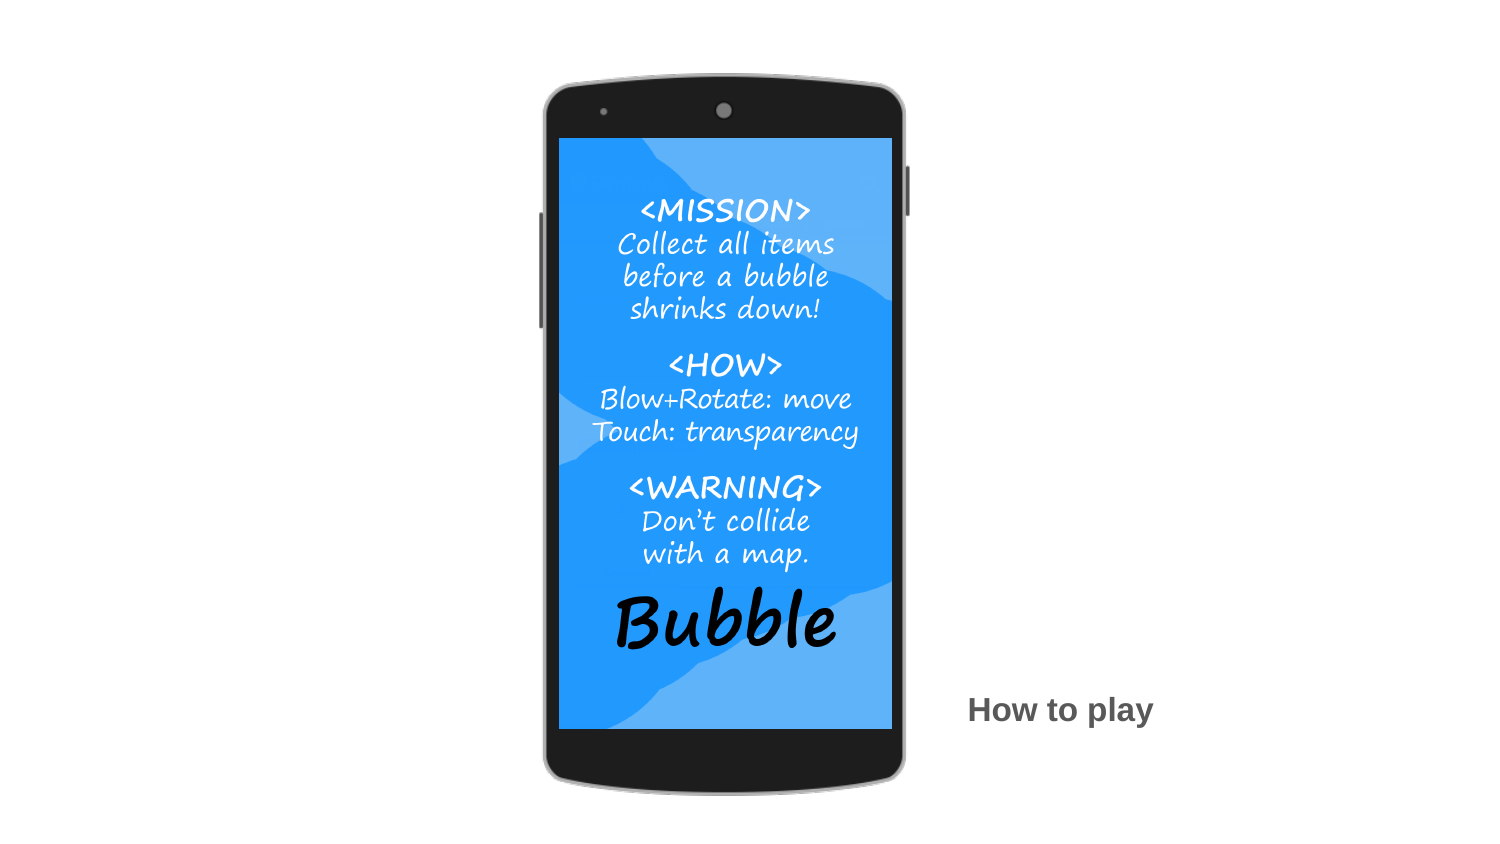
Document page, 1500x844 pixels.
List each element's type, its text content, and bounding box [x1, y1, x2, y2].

list How to play [952, 673, 1380, 829]
picture [535, 58, 913, 810]
